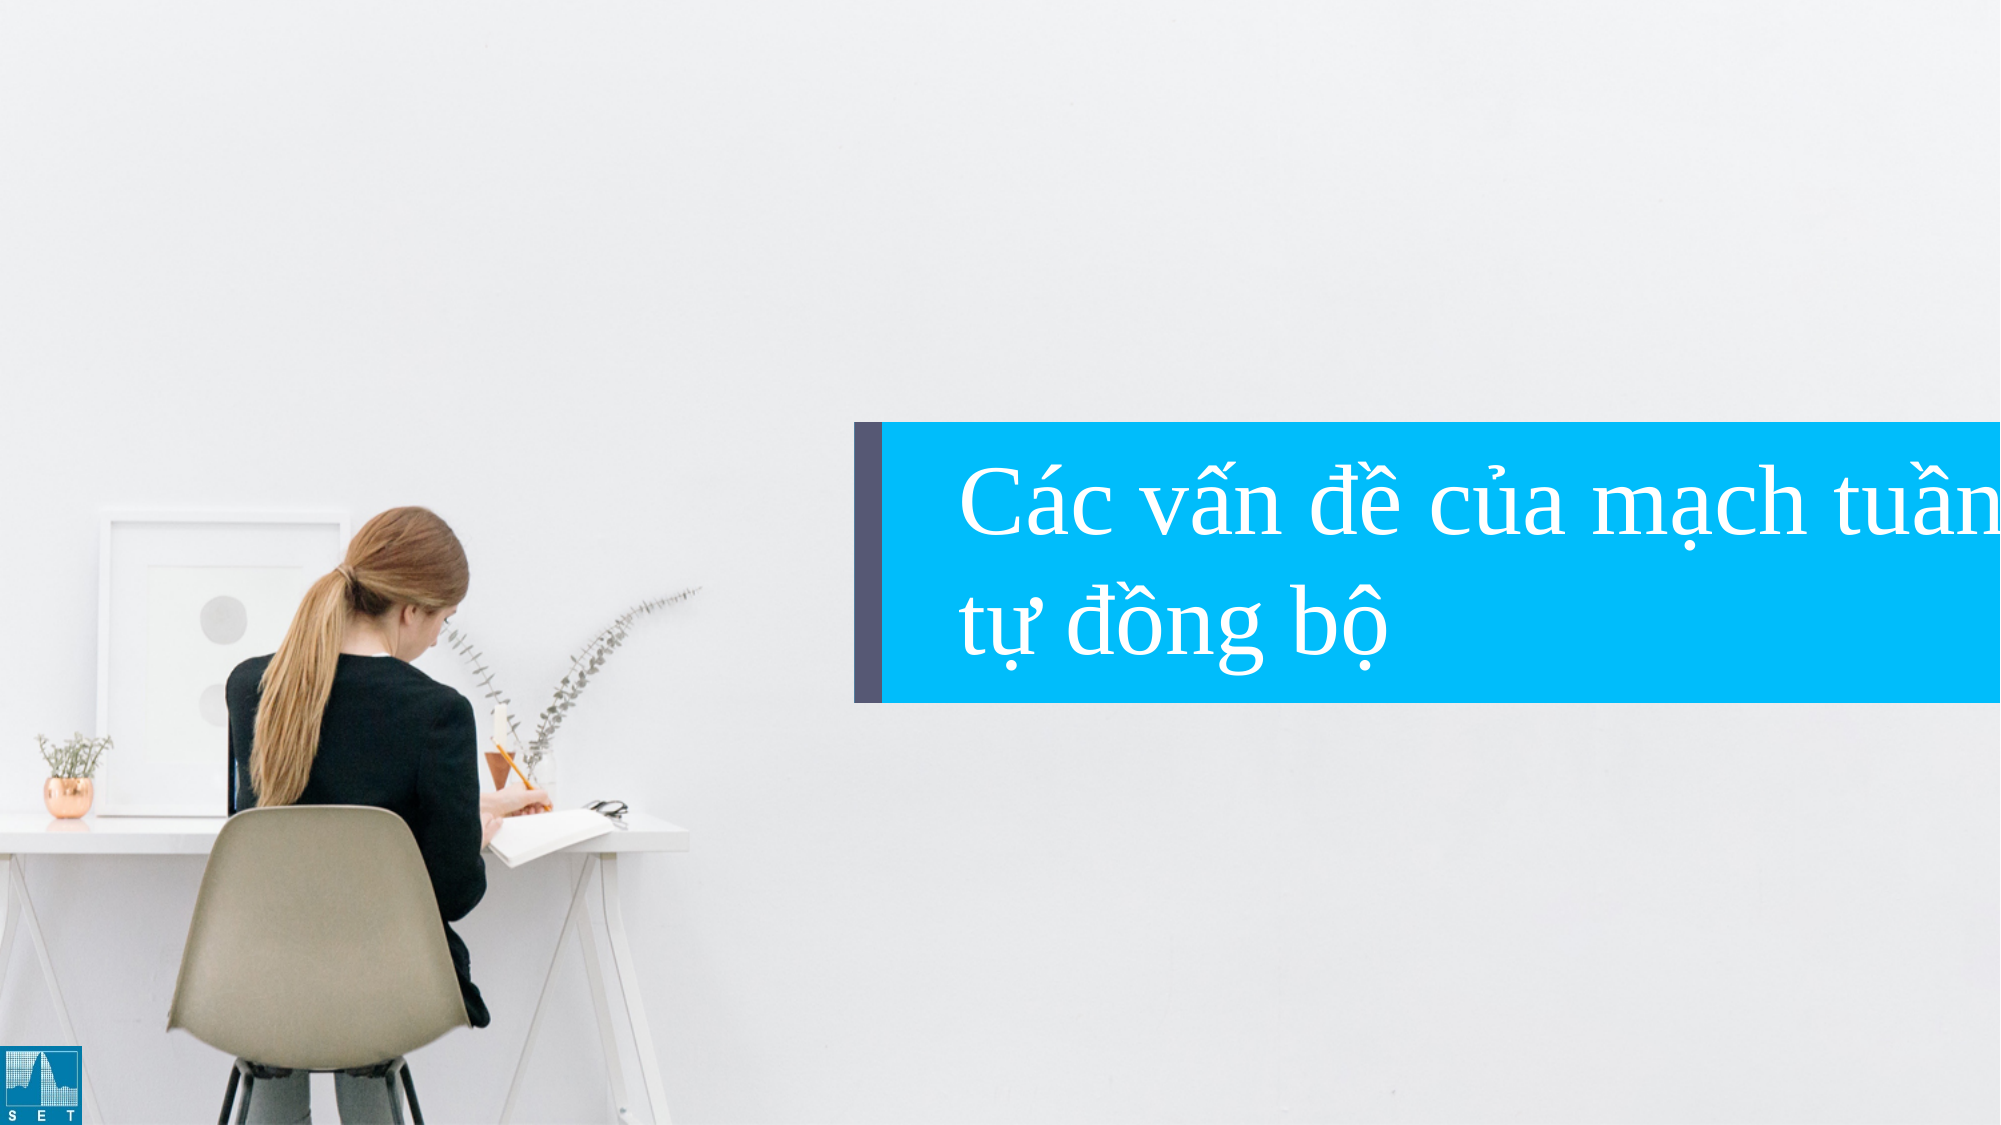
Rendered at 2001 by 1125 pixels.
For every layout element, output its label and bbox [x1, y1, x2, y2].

text_box [854, 422, 2000, 703]
picture [9, 1110, 16, 1121]
picture [0, 0, 2001, 1125]
picture [67, 1110, 74, 1120]
picture [6, 1051, 78, 1106]
picture [38, 1110, 45, 1121]
